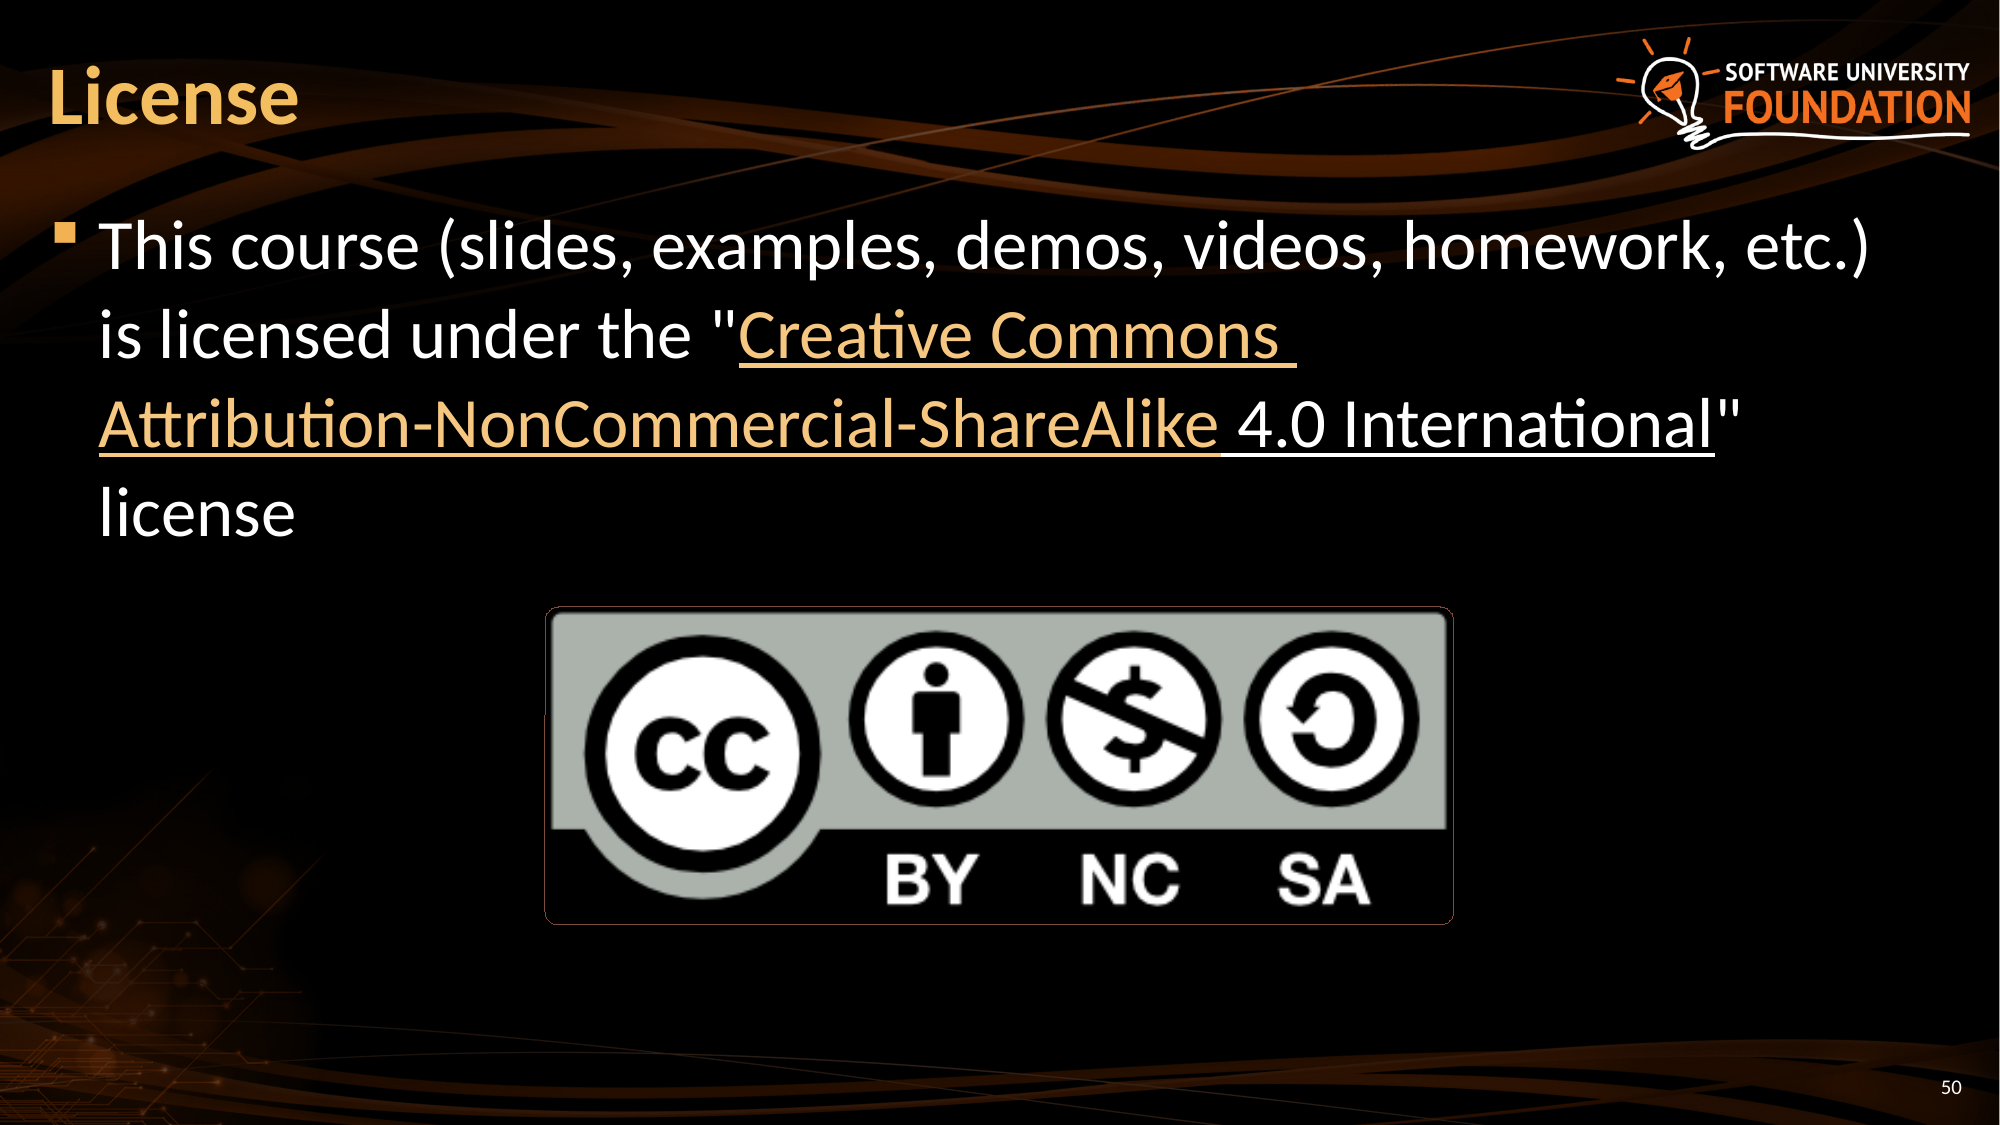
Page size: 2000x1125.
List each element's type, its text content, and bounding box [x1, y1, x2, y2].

slide_number 50 [1897, 1070, 1968, 1103]
title License [30, 6, 1602, 189]
list This course (slides, examples, demos, videos, homework, etc.) is licensed under the "Creative Commons Attribution-NonCommercial-ShareAlike 4.0 International" license [31, 188, 1968, 1103]
picture [0, 0, 2000, 1125]
